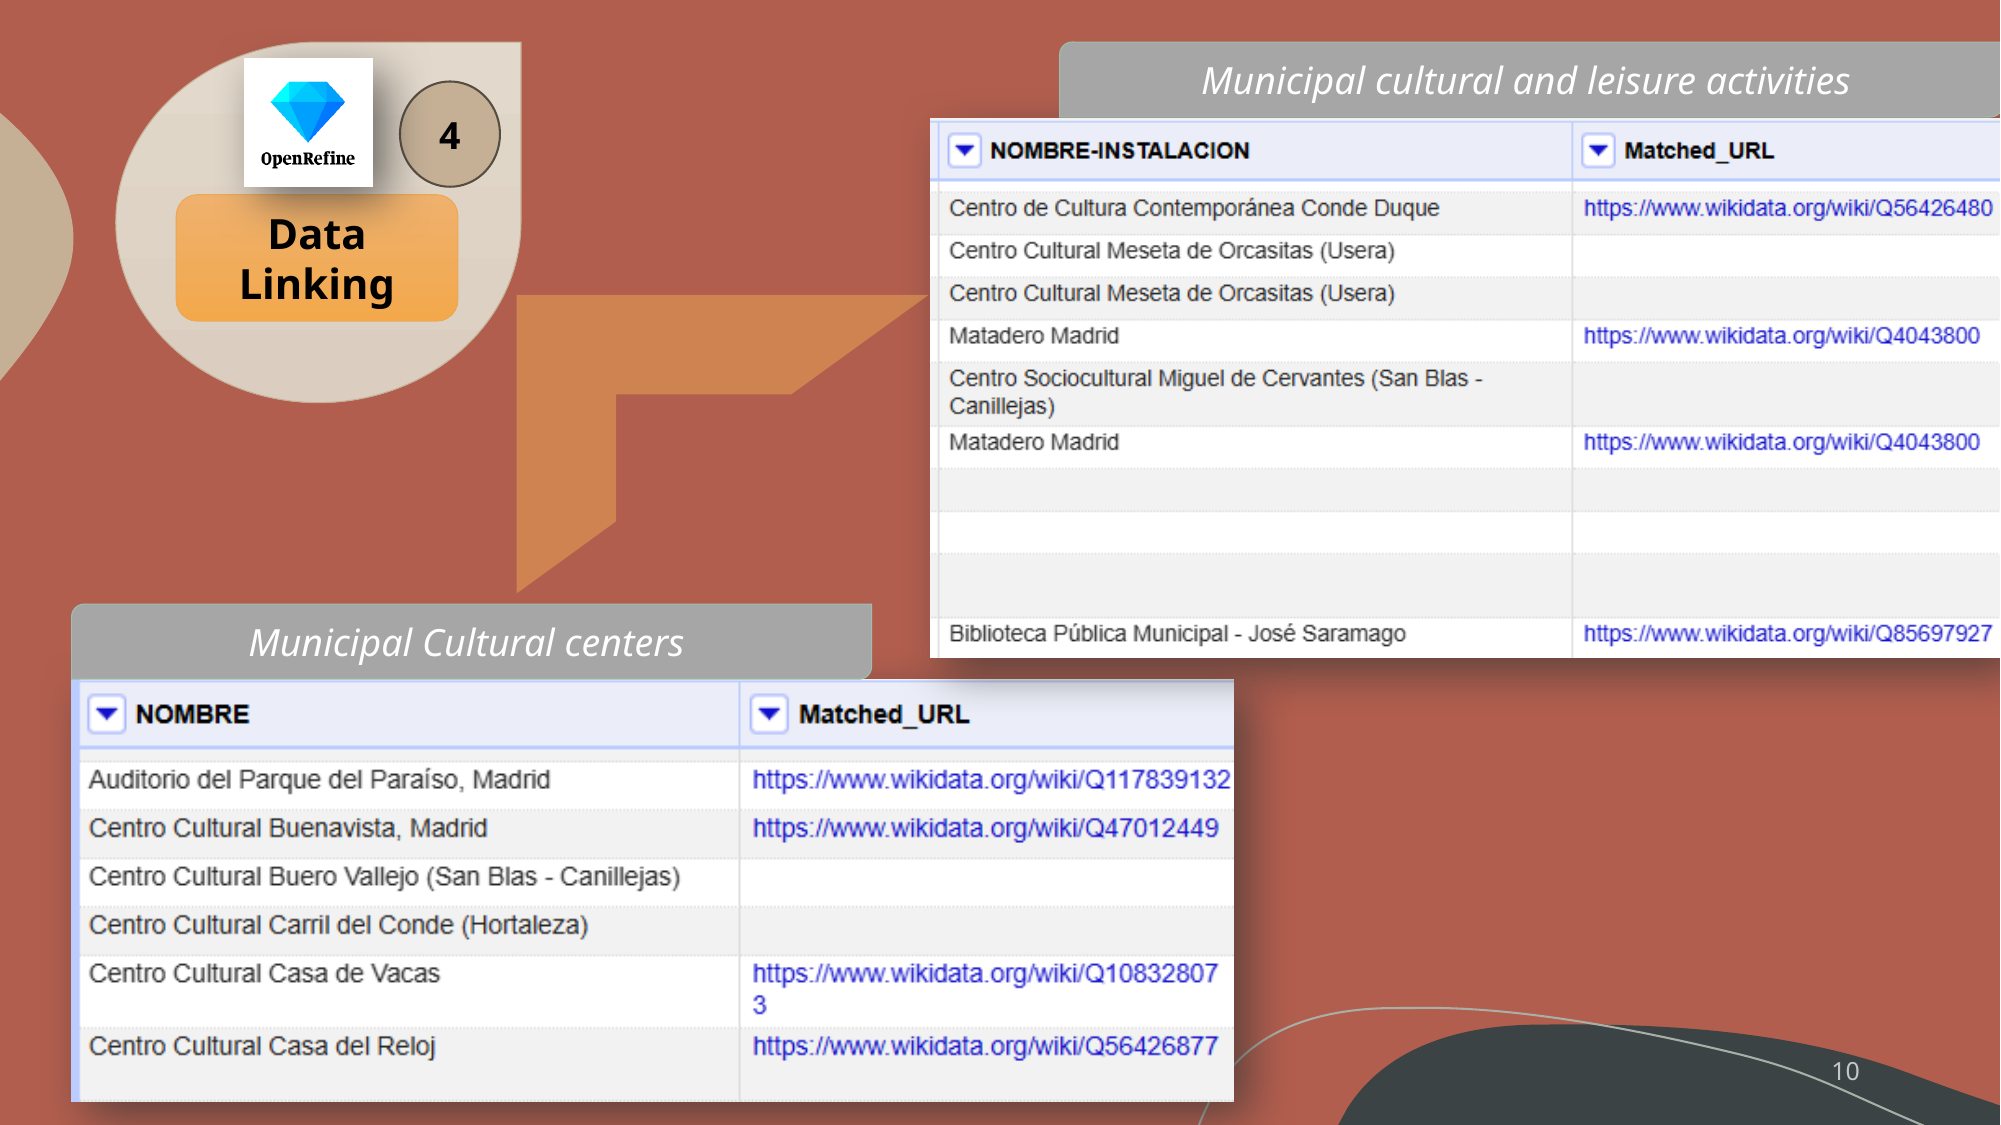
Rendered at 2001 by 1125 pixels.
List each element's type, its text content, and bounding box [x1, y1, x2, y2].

text_box Data Linking [175, 194, 459, 322]
text_box [115, 41, 522, 404]
slide_number 10 [1625, 1042, 1875, 1103]
picture [71, 679, 1234, 1102]
text_box Municipal Cultural centers [71, 603, 873, 679]
picture [930, 118, 2000, 658]
text_box Municipal cultural and leisure activities [1059, 41, 2000, 118]
text_box 4 [418, 80, 501, 188]
text_box [516, 294, 929, 594]
picture [244, 58, 373, 187]
